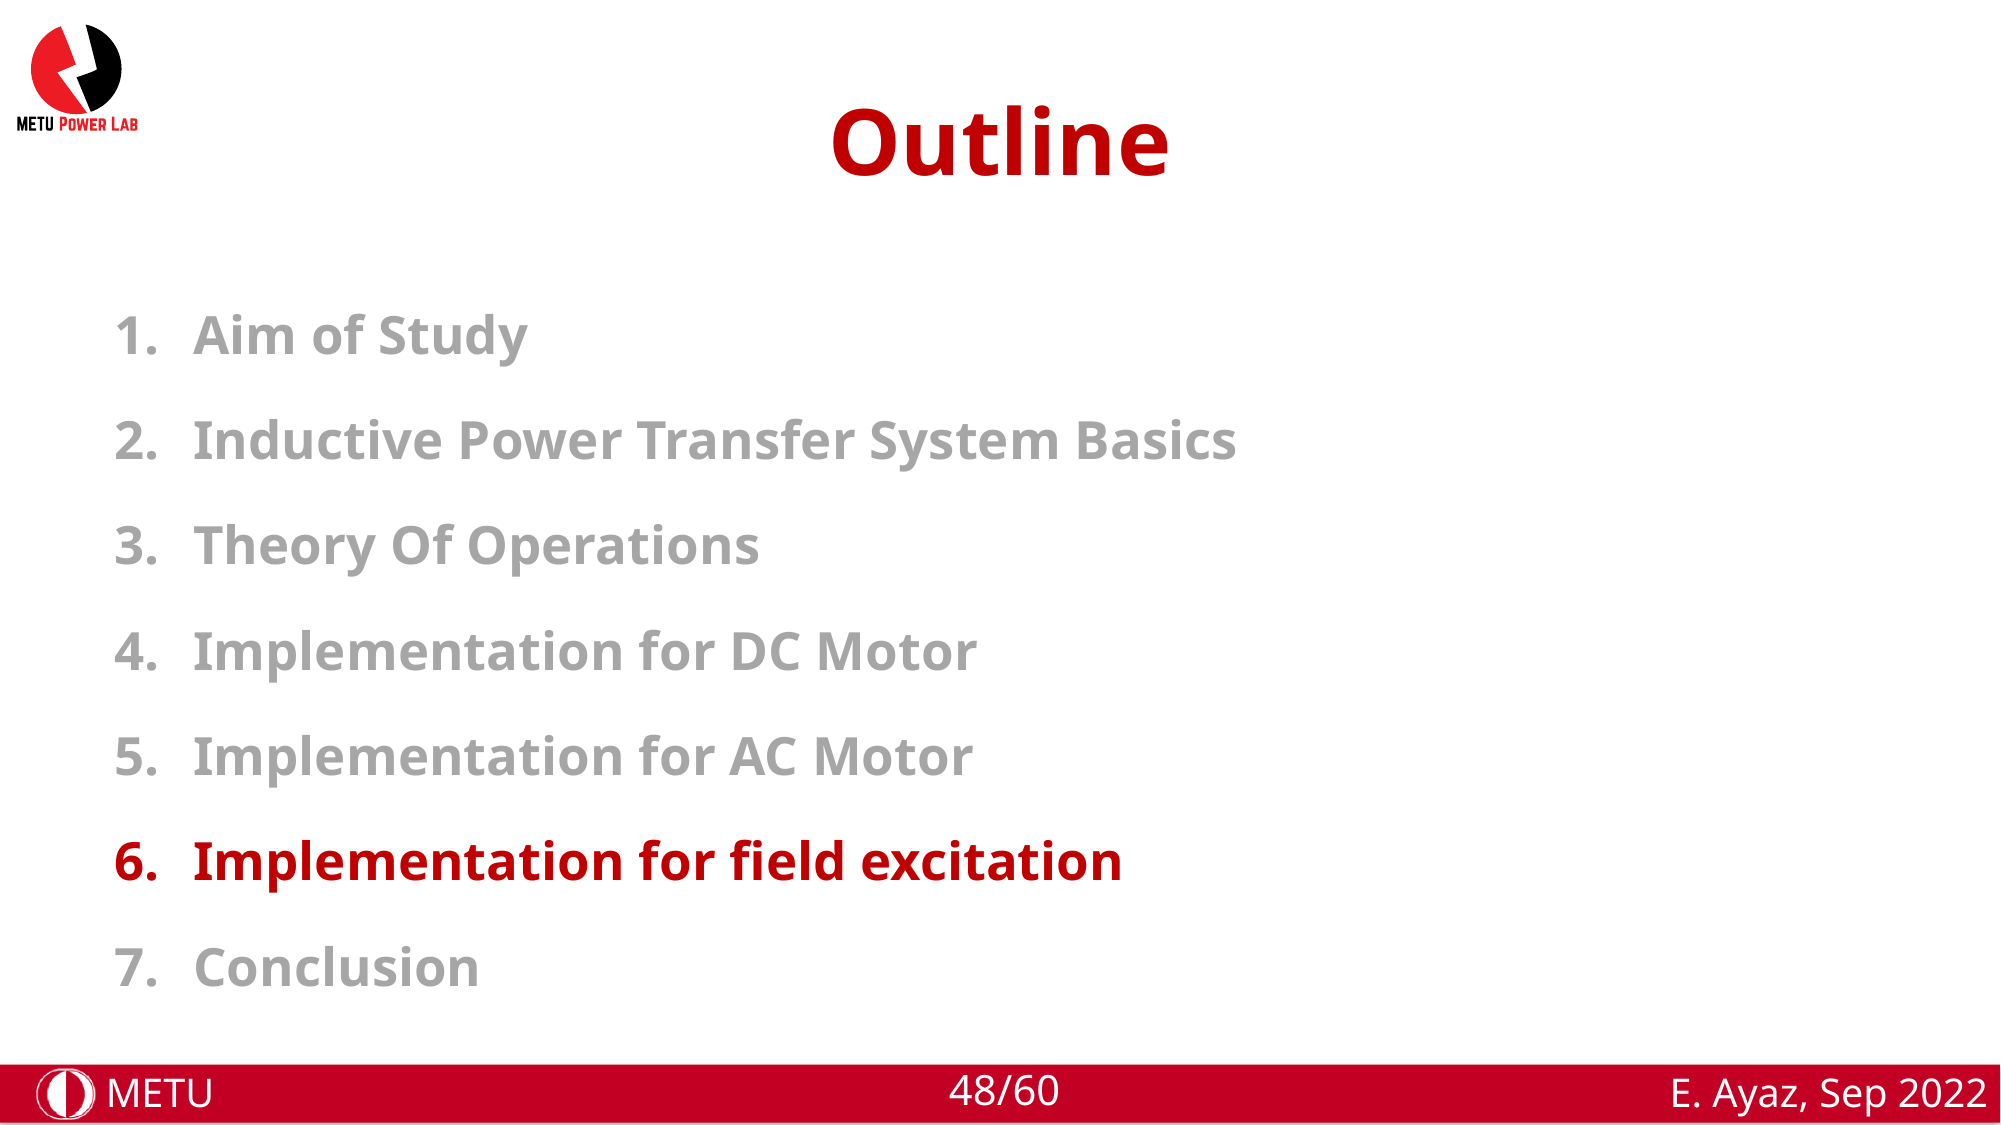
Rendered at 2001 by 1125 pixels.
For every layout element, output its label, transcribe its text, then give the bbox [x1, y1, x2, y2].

picture [30, 1068, 99, 1120]
list Aim of Study Inductive Power Transfer System Basics Theory Of Operations Implementation for DC Motor Implementation for AC Motor Implementation for field excitation Conclusion [99, 262, 1900, 1005]
title Outline [99, 45, 1900, 233]
